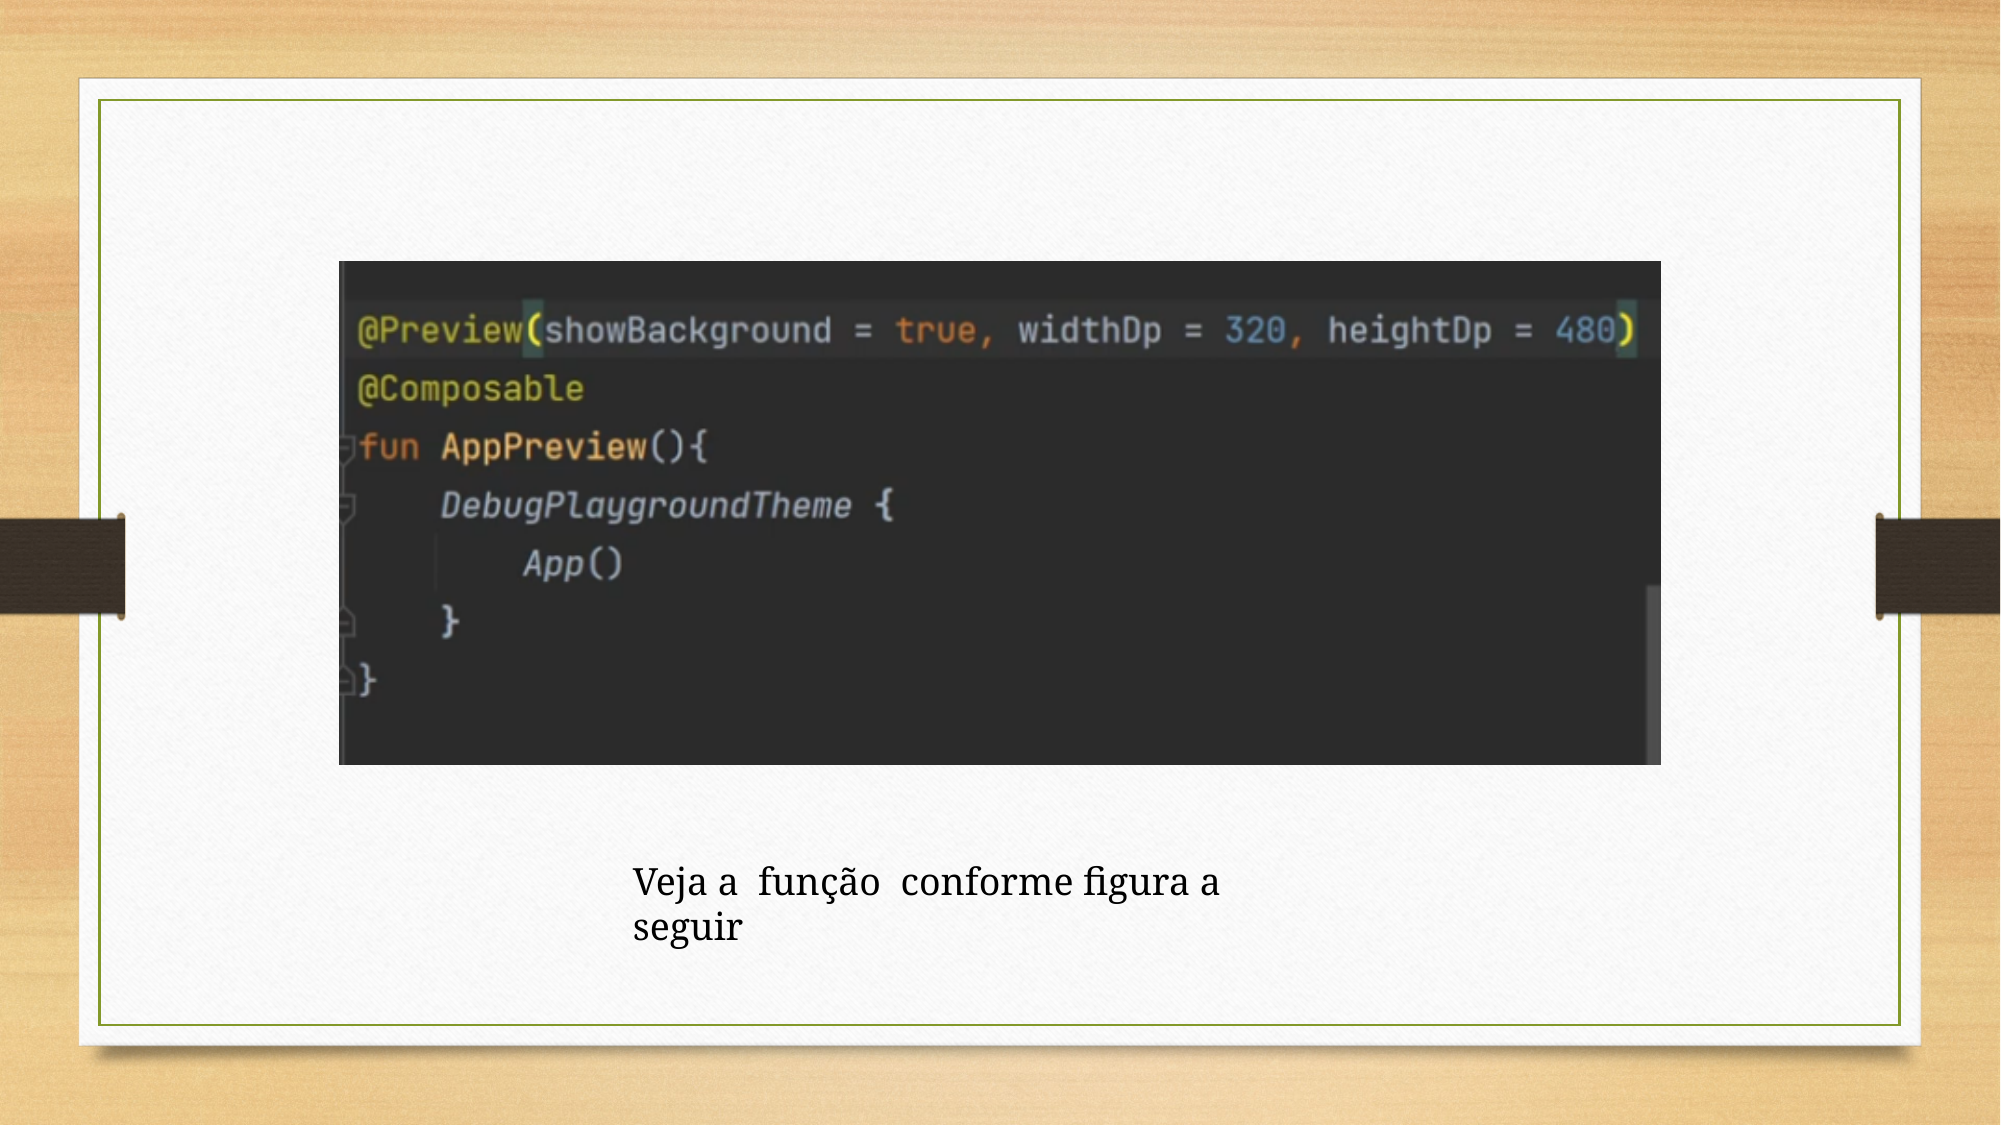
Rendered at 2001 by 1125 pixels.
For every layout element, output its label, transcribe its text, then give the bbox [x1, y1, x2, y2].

text_box Veja a função conforme figura a seguir [618, 850, 1279, 955]
picture [0, 0, 2001, 1125]
